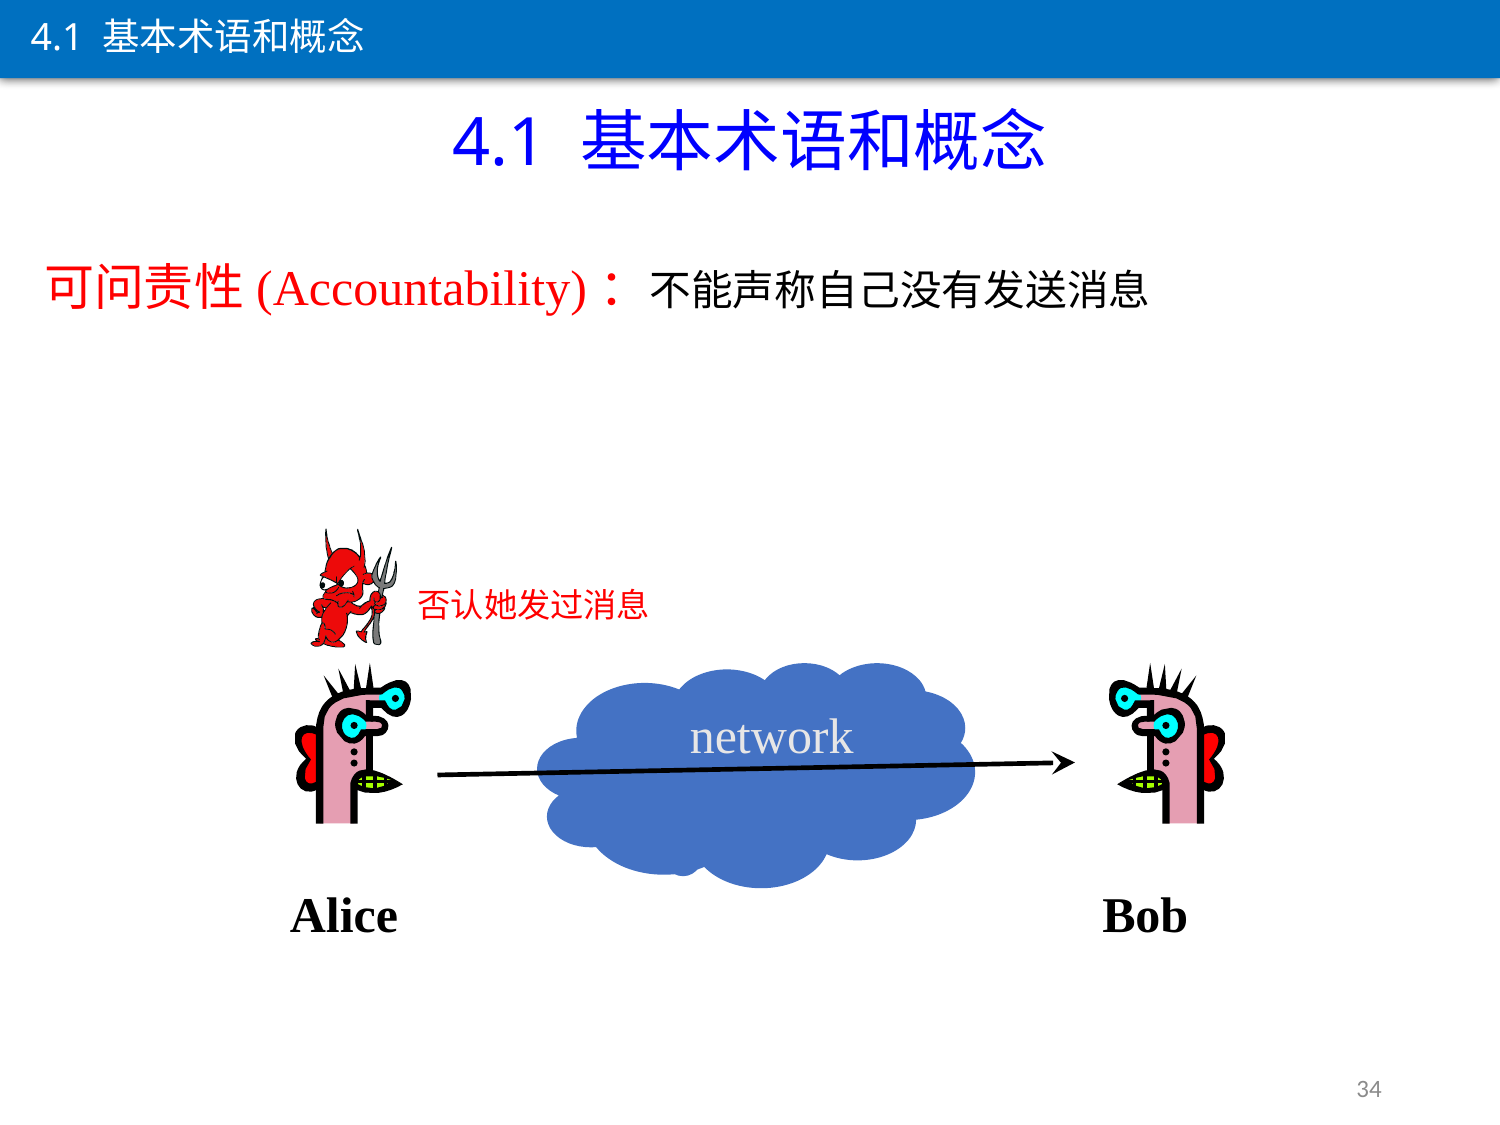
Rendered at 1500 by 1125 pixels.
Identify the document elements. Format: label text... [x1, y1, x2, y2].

picture [310, 528, 397, 648]
text_box Alice [275, 874, 450, 950]
text_box [0, 0, 1500, 79]
text_box 4.1 基本术语和概念 [15, 5, 380, 66]
picture [295, 662, 413, 825]
slide_number 34 [1059, 1057, 1397, 1118]
text_box 否认她发过消息 [402, 584, 666, 632]
text_box Bob [1087, 874, 1263, 950]
text_box 4.1 基本术语和概念 [0, 91, 1500, 187]
text_box network [537, 663, 975, 772]
picture [1107, 662, 1226, 825]
text_box network [537, 765, 976, 889]
text_box [437, 752, 1075, 776]
text_box 可问责性(Accountability)：不能声称自己没有发送消息 [29, 235, 1459, 405]
